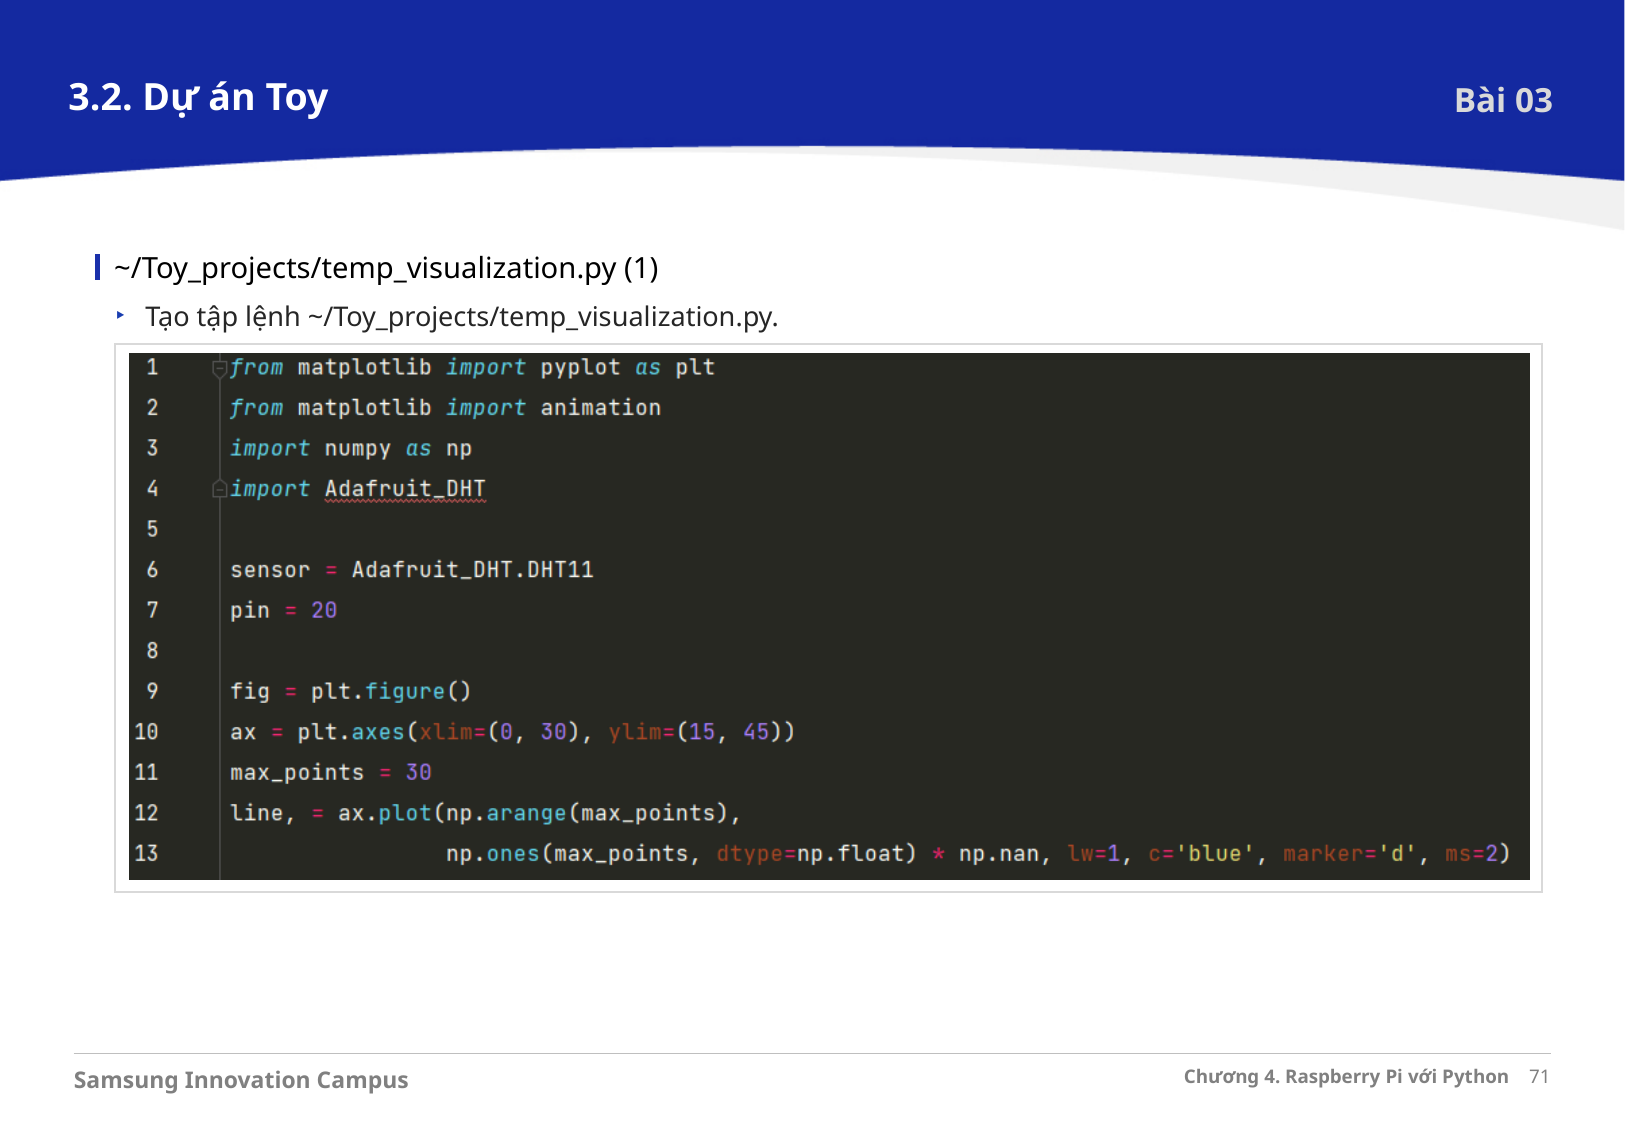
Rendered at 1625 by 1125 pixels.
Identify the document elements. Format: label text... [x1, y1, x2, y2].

text_box Bài 03 [1422, 78, 1554, 119]
picture [0, 0, 1625, 1125]
text_box 3.2. Dự án Toy [67, 72, 1025, 119]
text_box Tạo tập lệnh ~/Toy_projects/temp_visualization.py. [114, 286, 1510, 343]
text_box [115, 343, 1543, 893]
text_box ~/Toy_projects/temp_visualization.py (1) [94, 248, 1510, 286]
